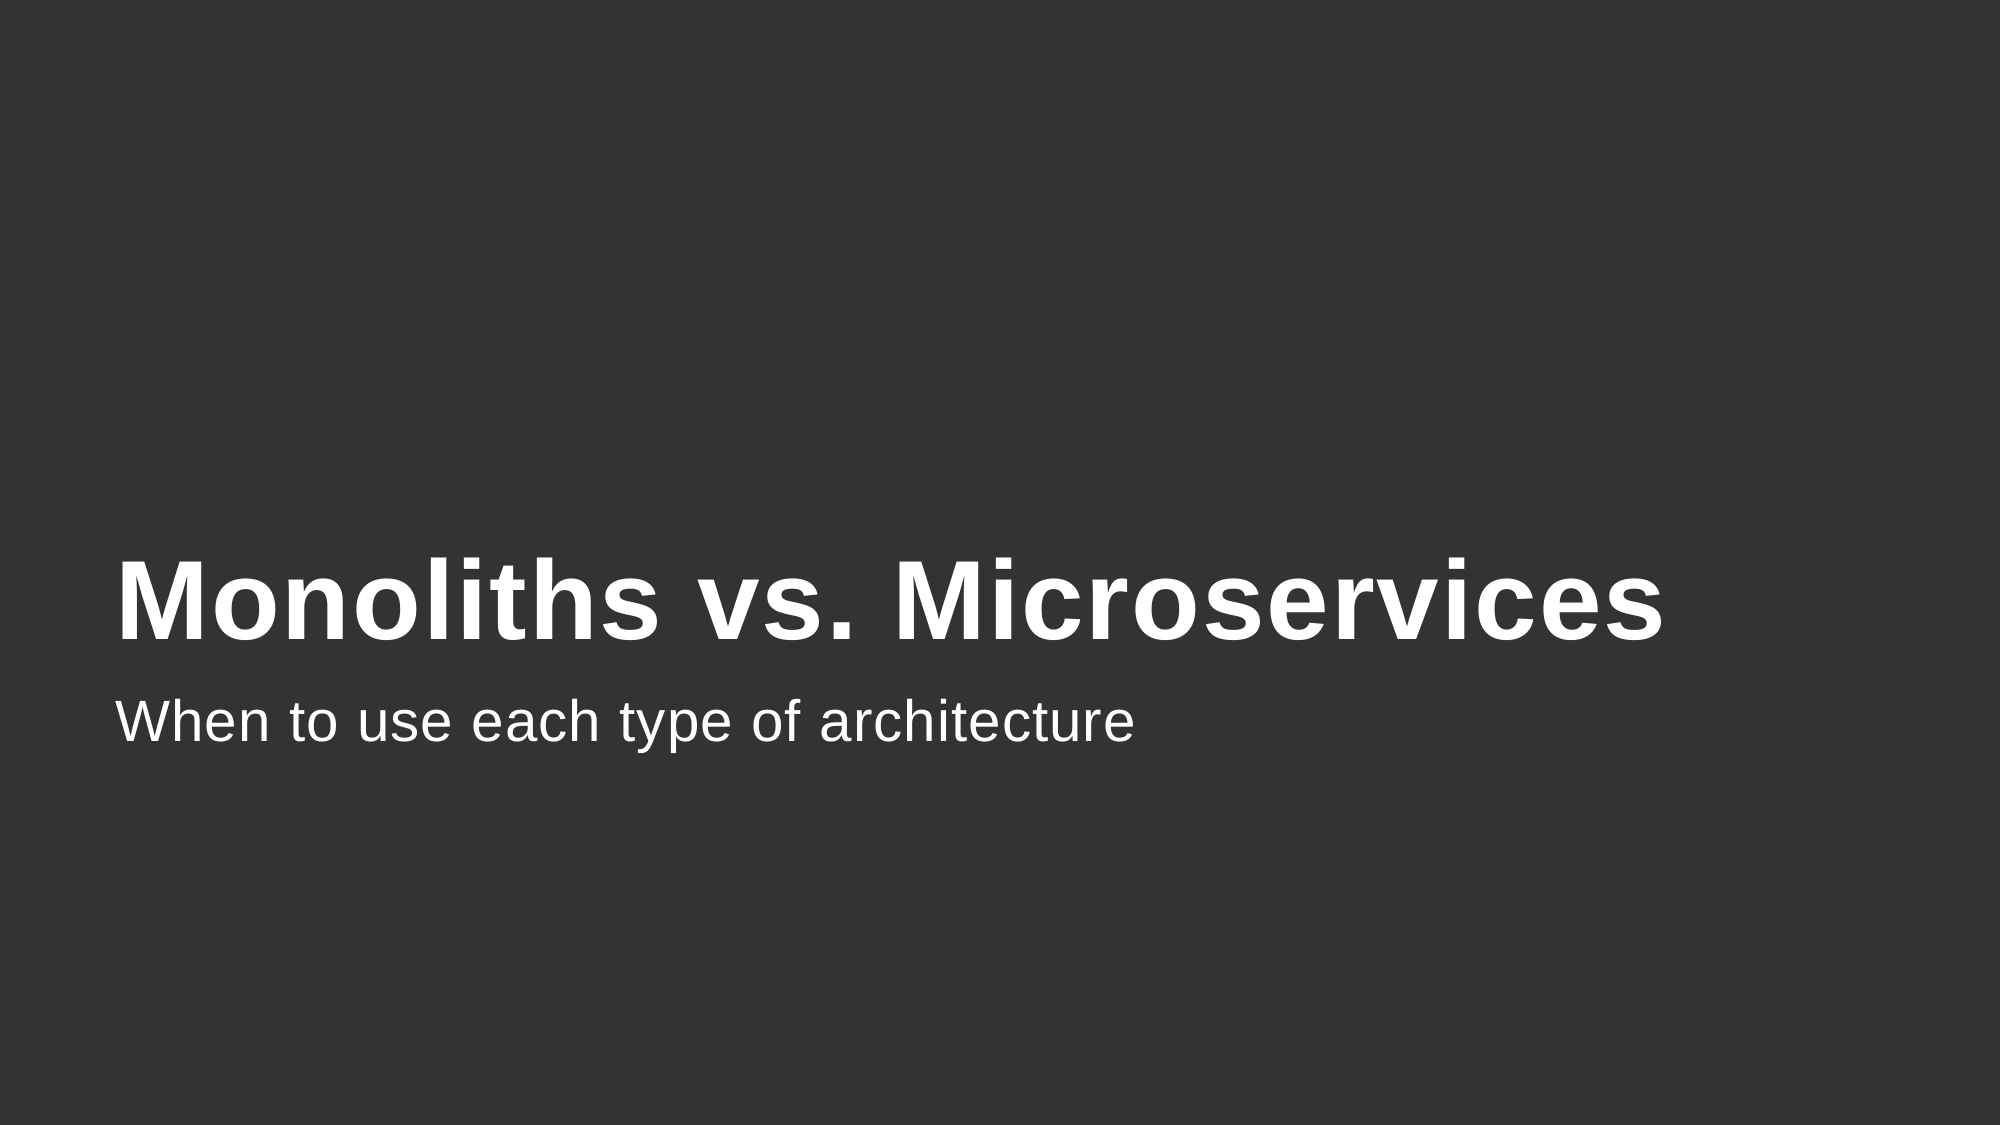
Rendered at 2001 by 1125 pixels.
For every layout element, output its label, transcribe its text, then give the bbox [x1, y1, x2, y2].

title Monoliths vs. Microservices [100, 203, 1901, 672]
list When to use each type of architecture [100, 675, 1901, 922]
